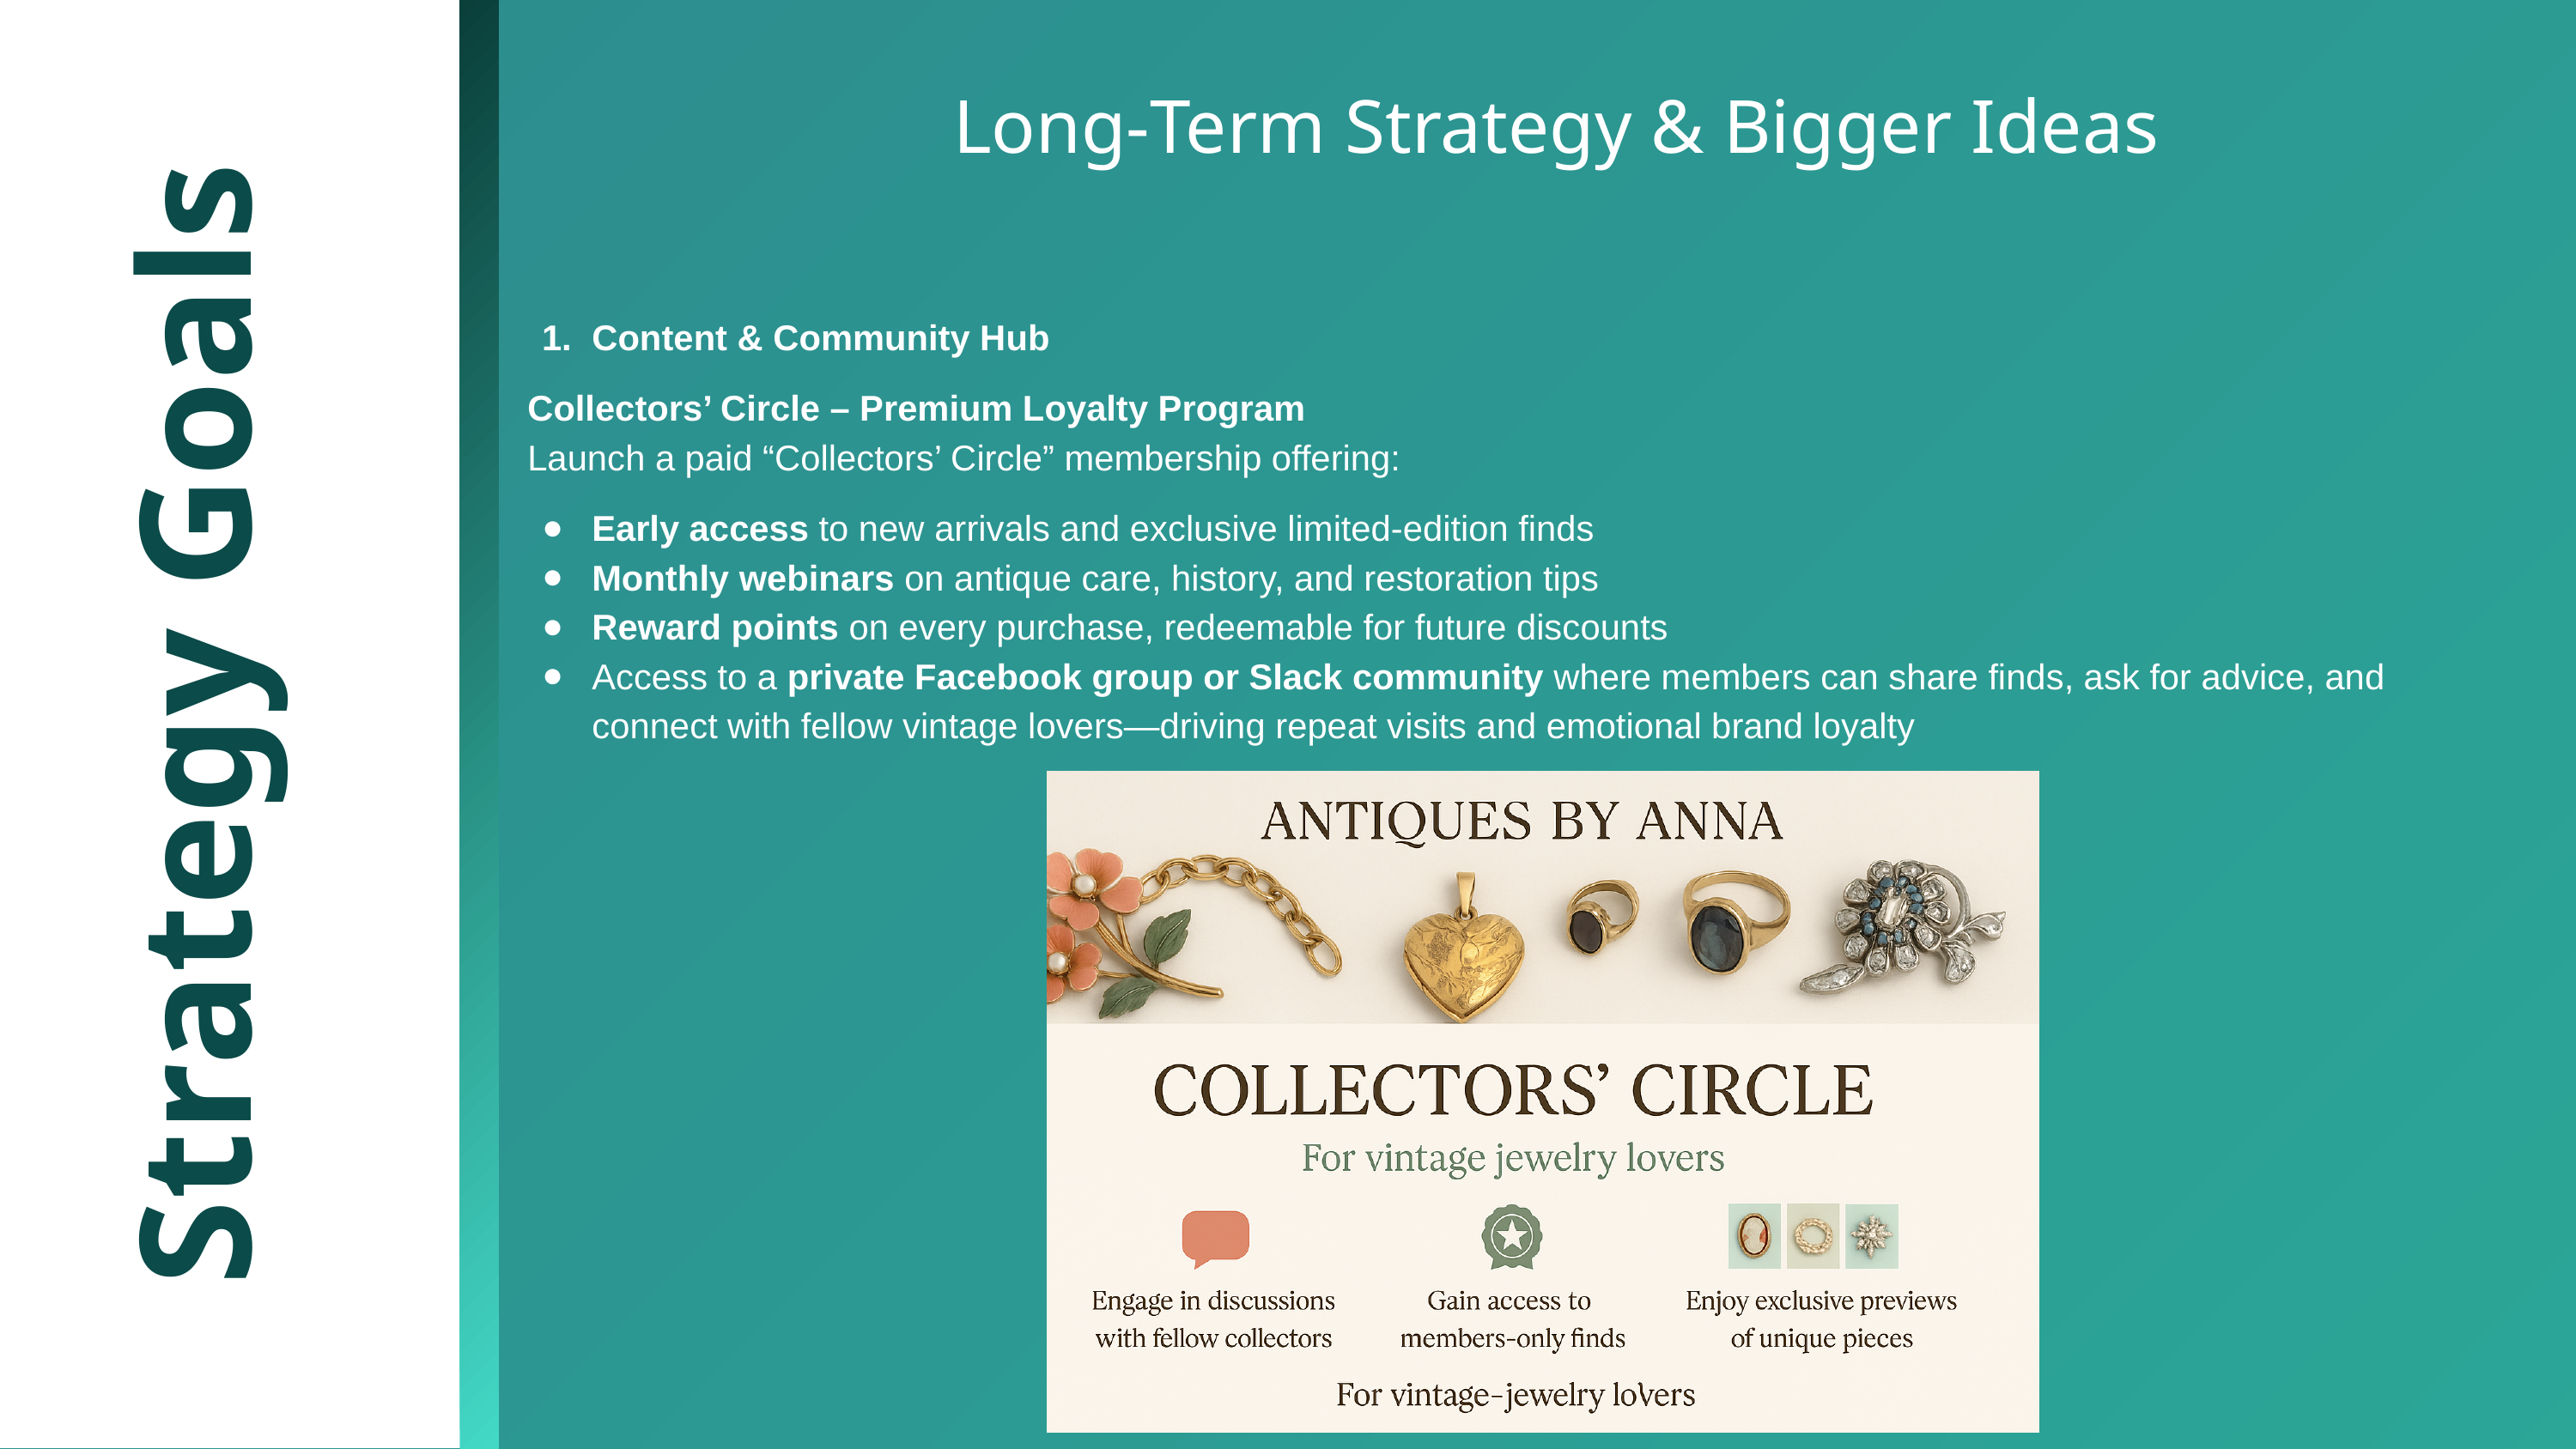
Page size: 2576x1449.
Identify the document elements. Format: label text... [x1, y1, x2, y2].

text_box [459, 0, 500, 1449]
text_box Content & Community Hub Collectors’ Circle – Premium Loyalty Program Launch a paid “Collectors’ Circle” membership offering: Early access to new arrivals and exclusive limited-edition finds Monthly webinars on antique care, history, and restoration tips Reward points on every purchase, redeemable for future discounts Access to a private Facebook group or Slack community where members can share finds, ask for advice, and connect with fellow vintage lovers—driving repeat visits and emotional brand loyalty [527, 307, 2485, 886]
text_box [0, 0, 459, 1449]
picture [1046, 771, 2039, 1433]
text_box Long‑Term Strategy & Bigger Ideas [931, 53, 2183, 181]
